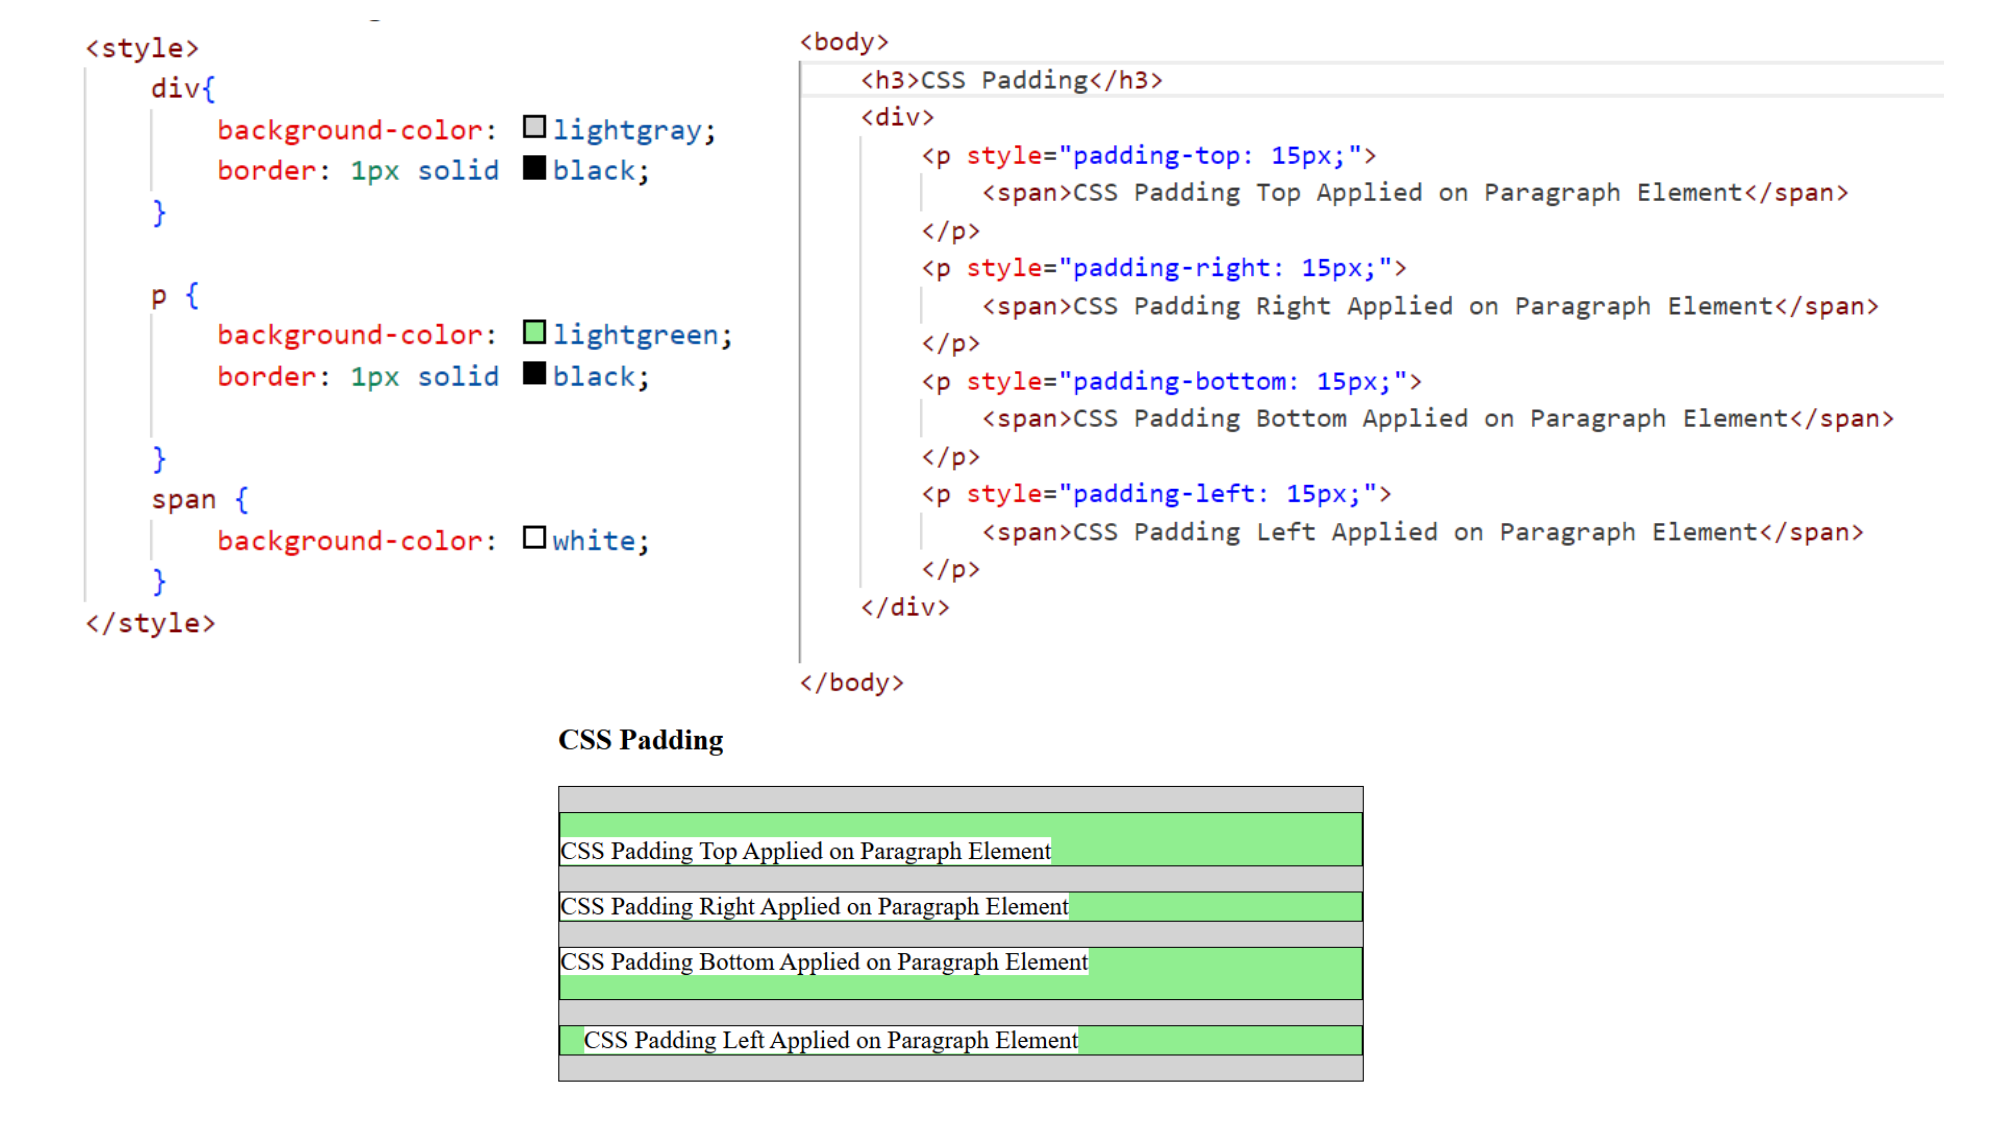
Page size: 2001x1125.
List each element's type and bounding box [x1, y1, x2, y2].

picture [74, 20, 758, 644]
picture [791, 20, 1944, 703]
picture [550, 717, 1368, 1090]
